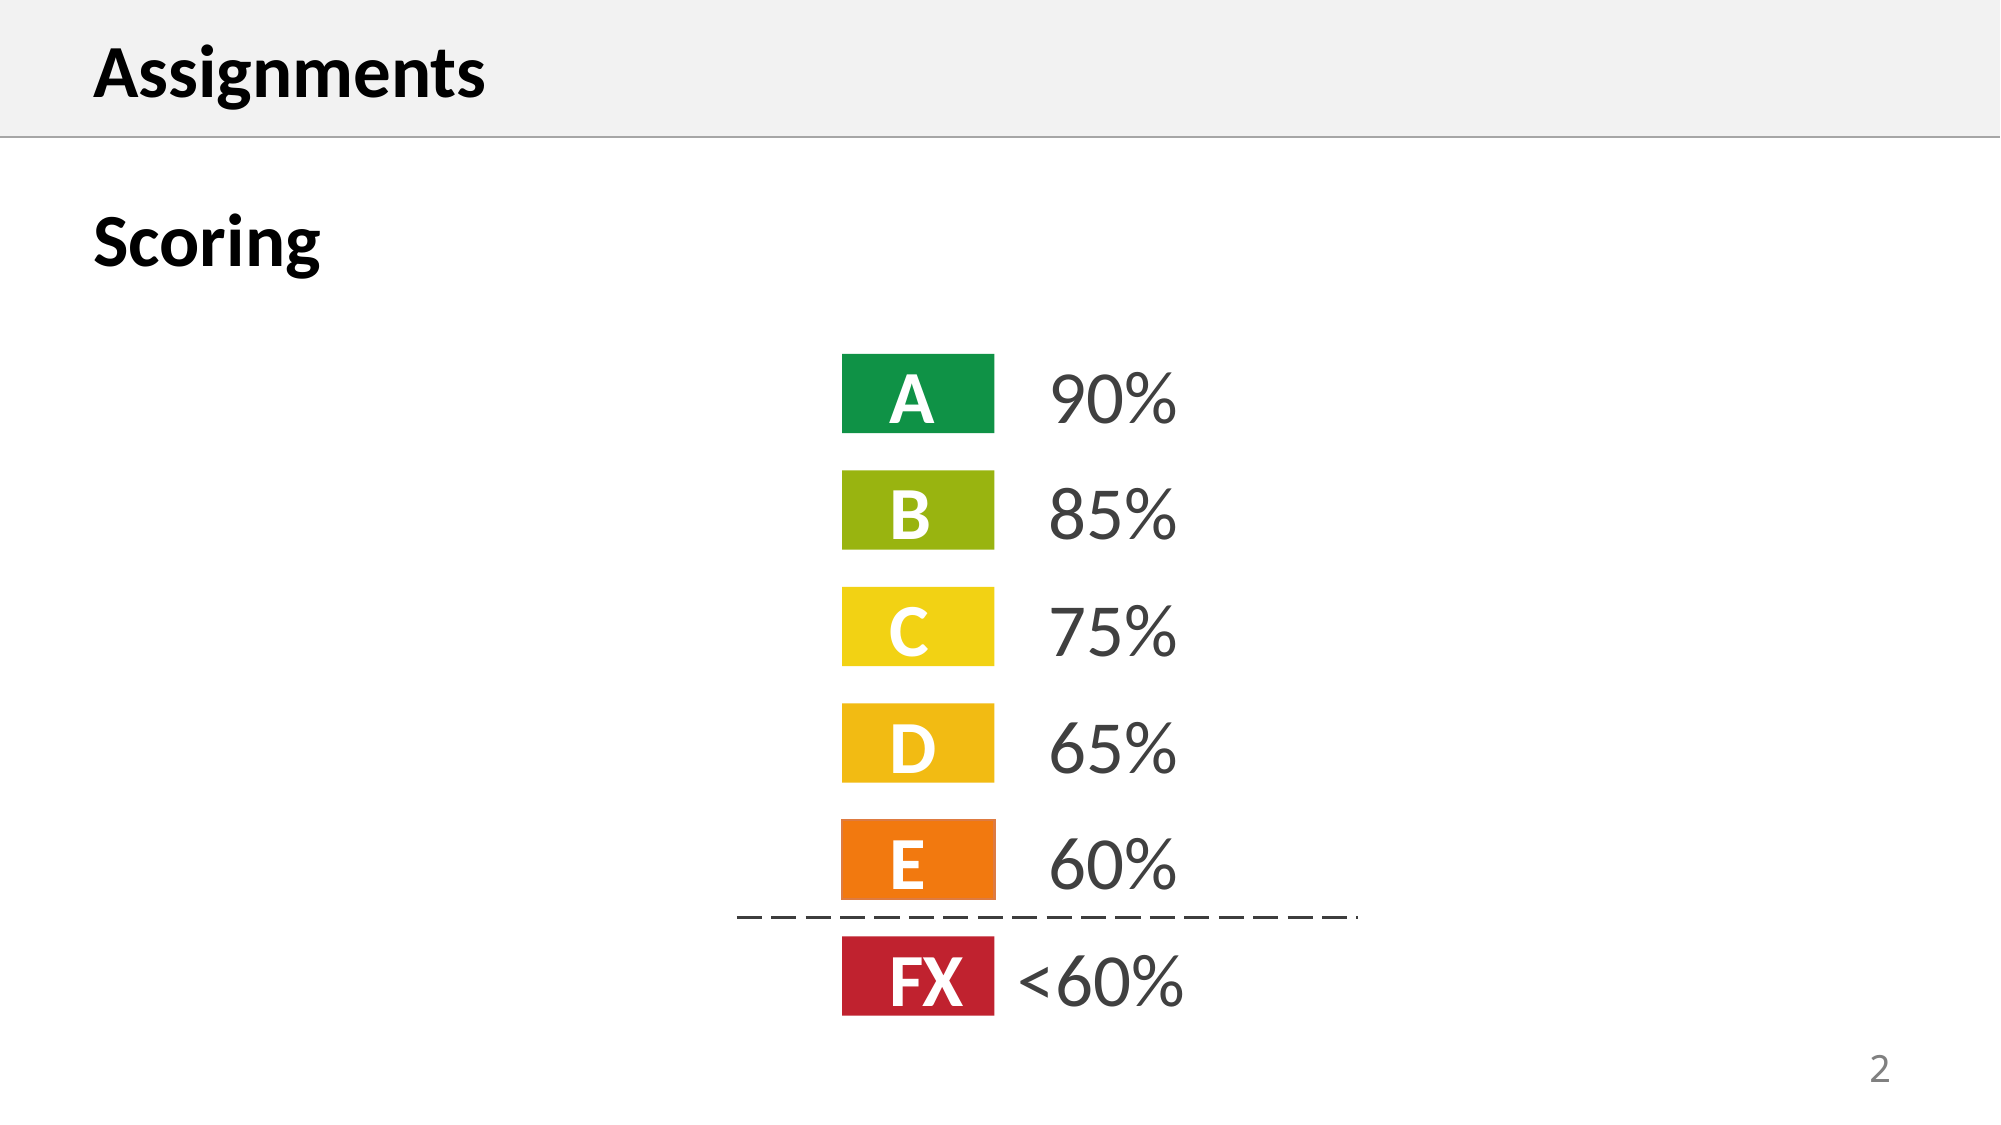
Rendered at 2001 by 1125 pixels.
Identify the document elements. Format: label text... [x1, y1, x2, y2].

text_box E [841, 819, 996, 900]
text_box 60% [1047, 819, 1319, 900]
text_box A [841, 353, 996, 434]
text_box <60% [1017, 935, 1288, 1017]
text_box D [841, 702, 996, 784]
text_box 85% [1047, 469, 1319, 551]
text_box C [841, 586, 996, 667]
text_box 75% [1047, 586, 1319, 667]
text_box 90% [1047, 353, 1319, 434]
text_box B [841, 469, 996, 551]
text_box Scoring [78, 184, 611, 290]
text_box 65% [1047, 702, 1319, 784]
text_box FX [841, 935, 996, 1017]
